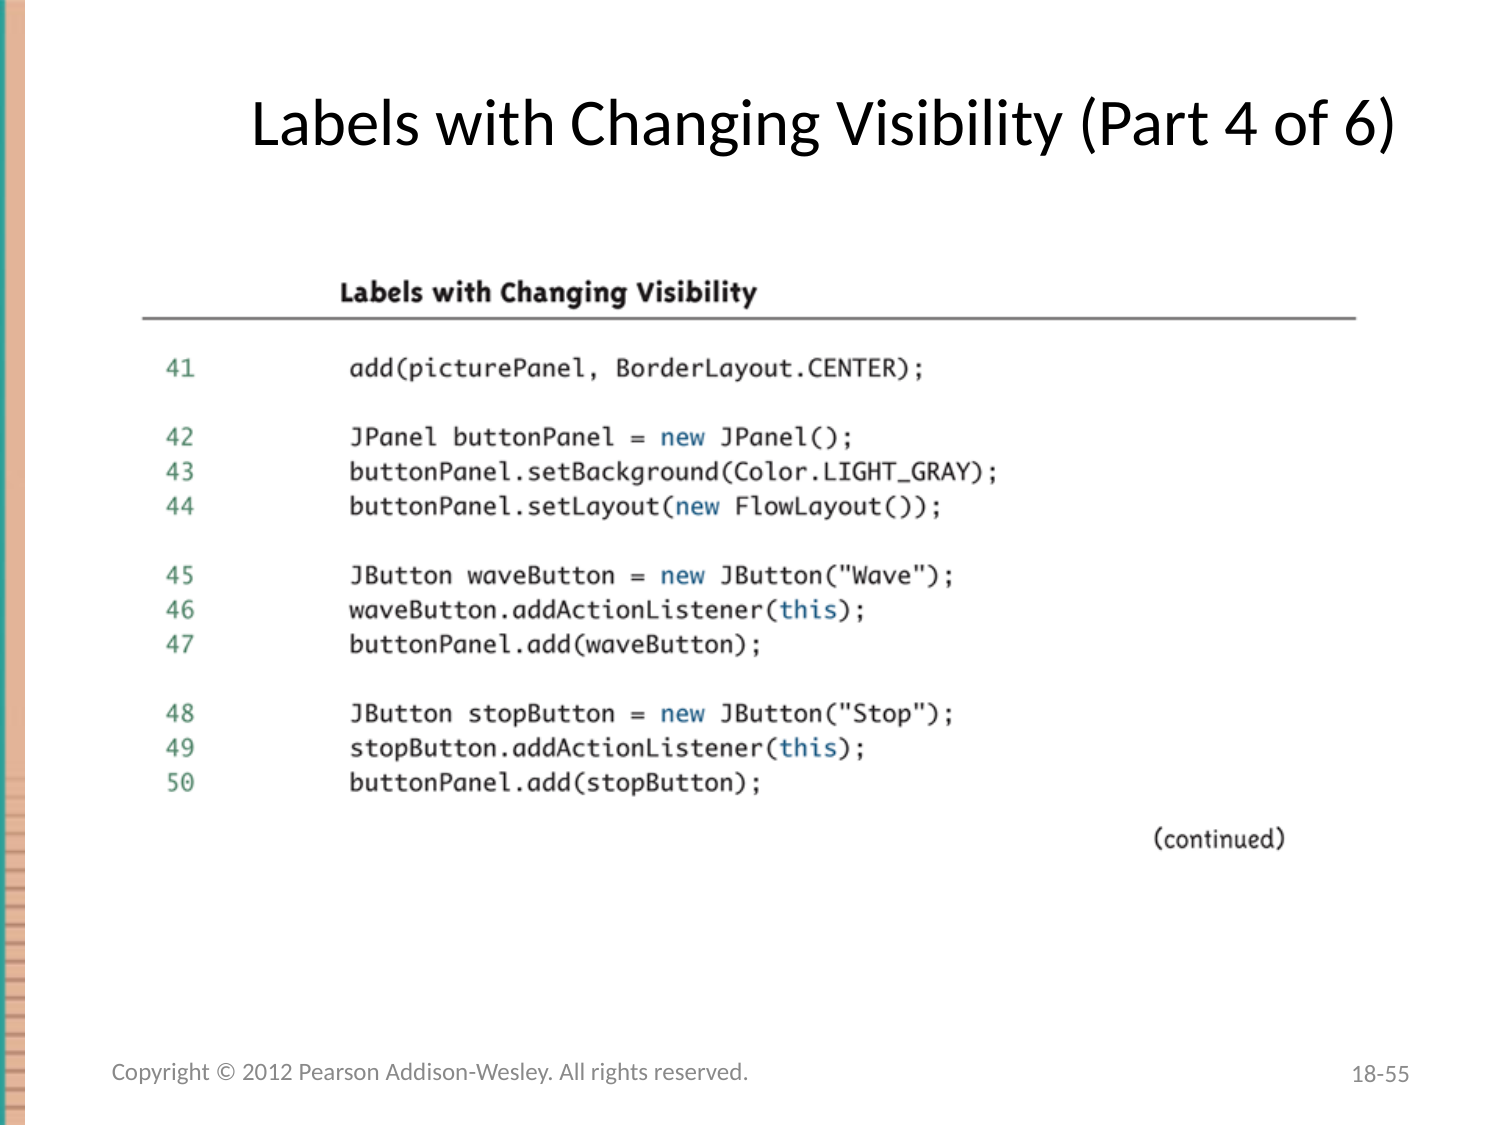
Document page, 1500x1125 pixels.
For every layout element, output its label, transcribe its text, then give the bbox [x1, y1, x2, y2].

slide_number 18-55 [1074, 1042, 1425, 1103]
picture [110, 264, 1390, 861]
picture [0, 0, 25, 1125]
title Labels with Changing Visibility (Part 4 of 6) [149, 24, 1500, 213]
footer Copyright © 2012 Pearson Addison-Wesley. All rights reserved. [75, 1040, 788, 1100]
